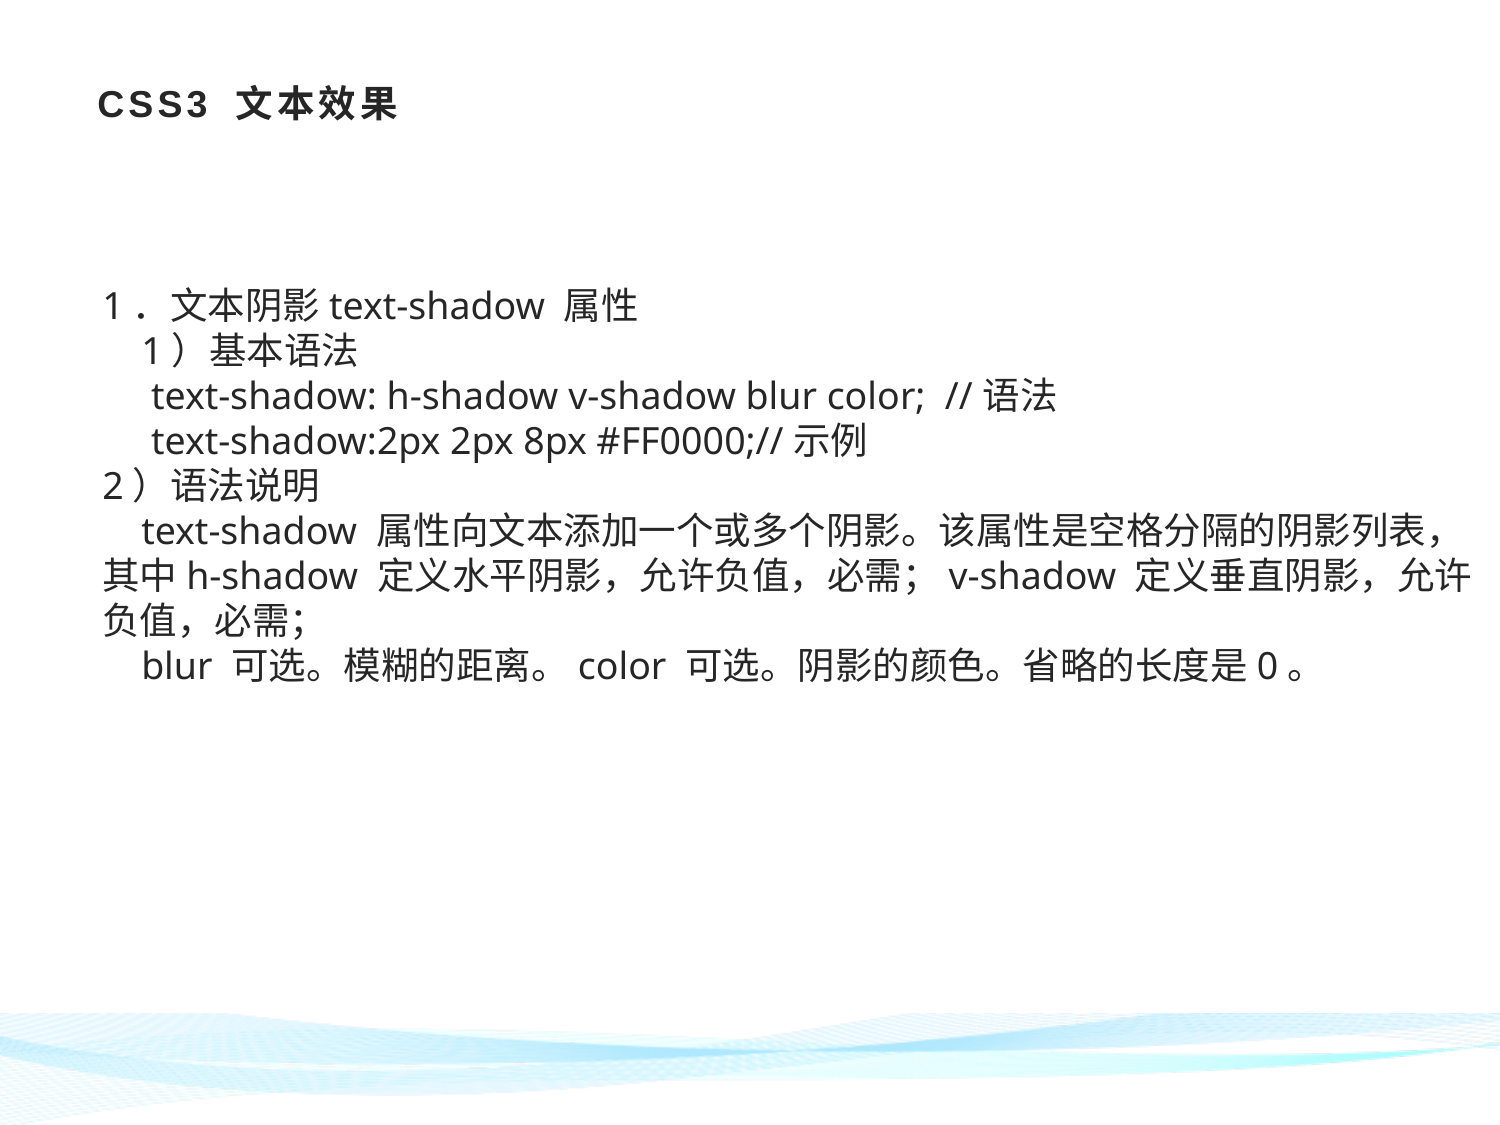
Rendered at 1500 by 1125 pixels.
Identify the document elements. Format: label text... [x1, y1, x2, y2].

picture [0, 1013, 1500, 1125]
text_box 1．文本阴影text-shadow 属性 1）基本语法 text-shadow: h-shadow v-shadow blur color; //语法 text-shadow:2px 2px 8px #FF0000;//示例 2）语法说明 text-shadow 属性向文本添加一个或多个阴影。该属性是空格分隔的阴影列表，其中h-shadow 定义水平阴影，允许负值，必需；v-shadow 定义垂直阴影，允许负值，必需； blur 可选。模糊的距离。color 可选。阴影的颜色。省略的长度是0。 [87, 274, 1488, 740]
title CSS3 文本效果 [82, 72, 1418, 146]
